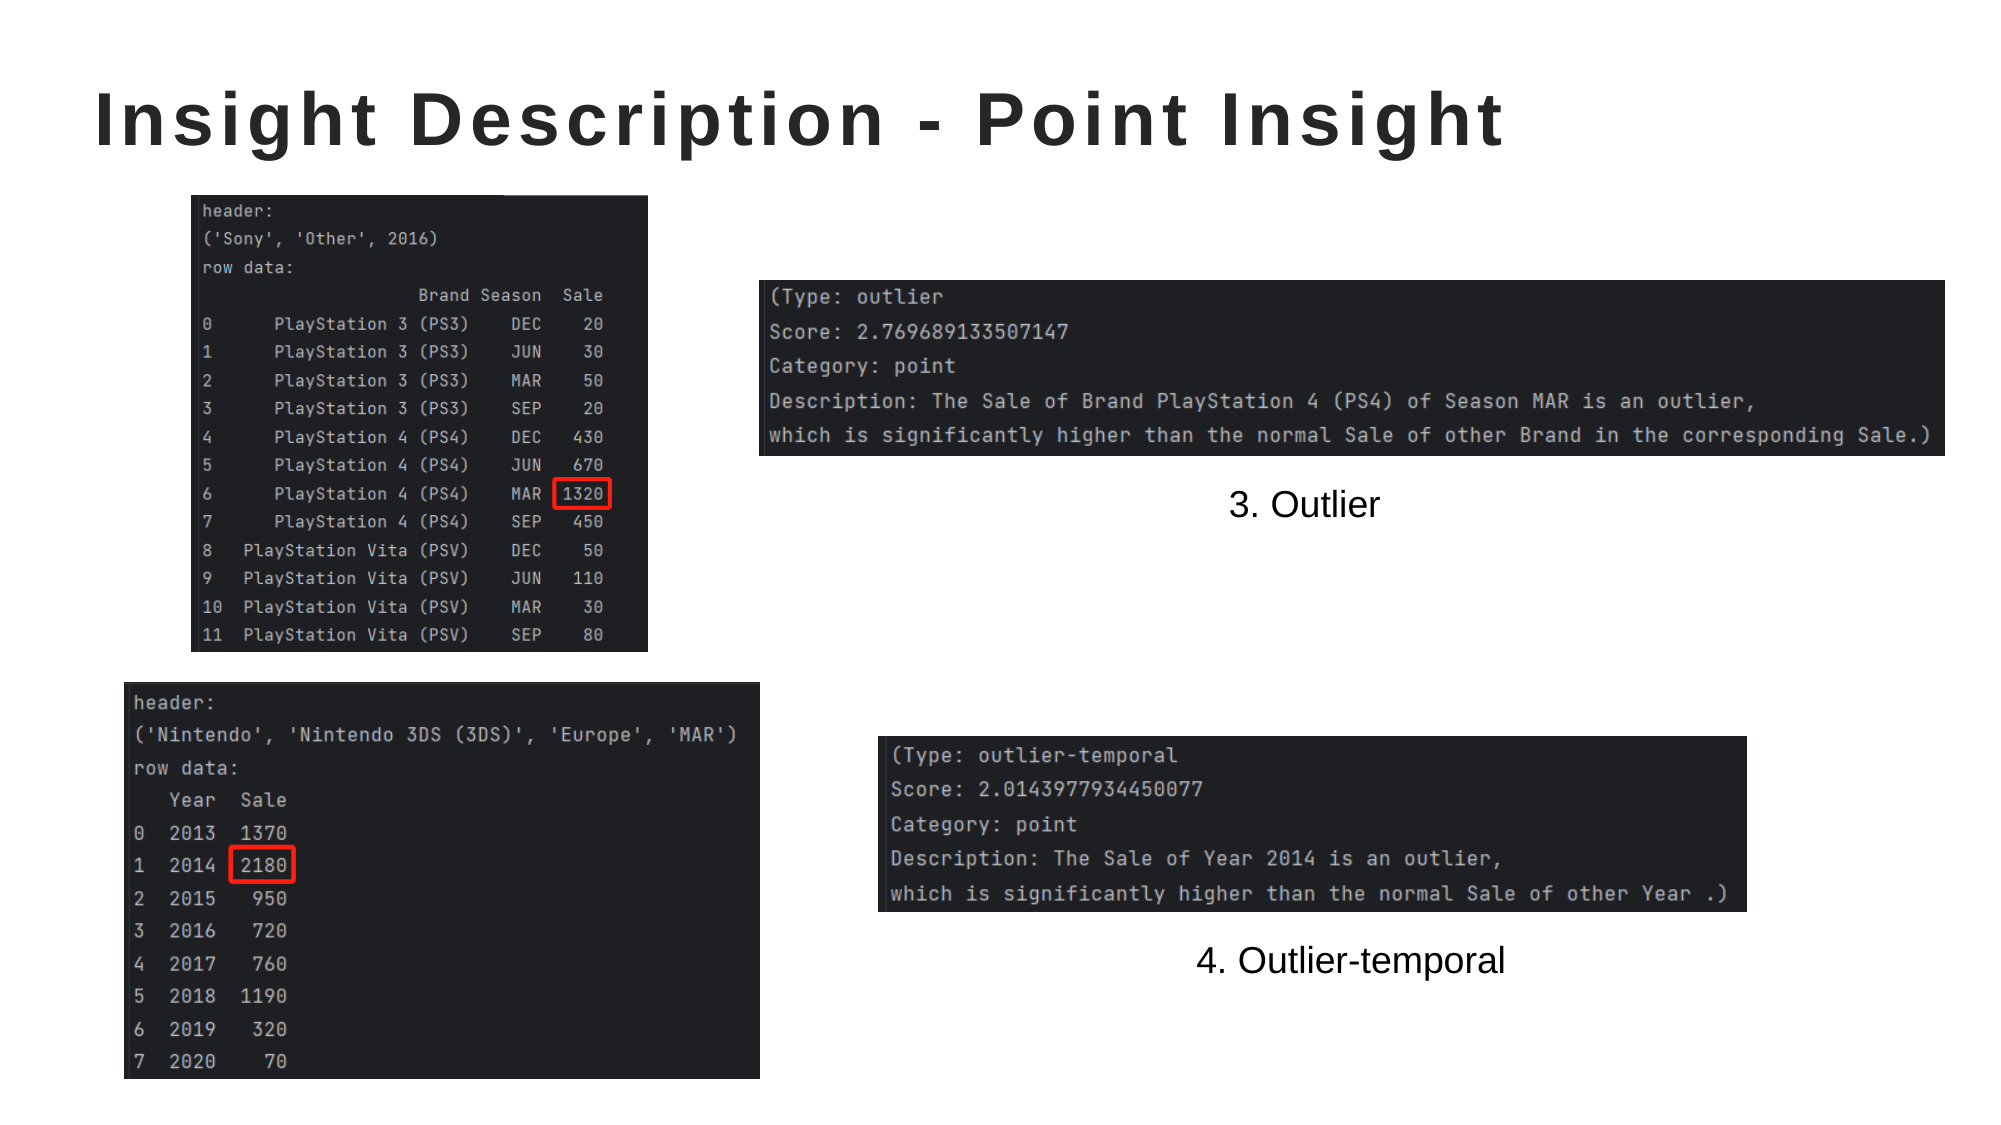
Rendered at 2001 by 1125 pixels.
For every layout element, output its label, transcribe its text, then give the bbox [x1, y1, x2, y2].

picture [190, 194, 649, 653]
text_box 3. Outlier [1214, 472, 1452, 533]
picture [878, 736, 1747, 912]
title Insight Description - Point Insight [79, 57, 1879, 174]
picture [123, 681, 761, 1079]
text_box 4. Outlier-temporal [1181, 928, 1542, 989]
picture [758, 279, 1945, 456]
